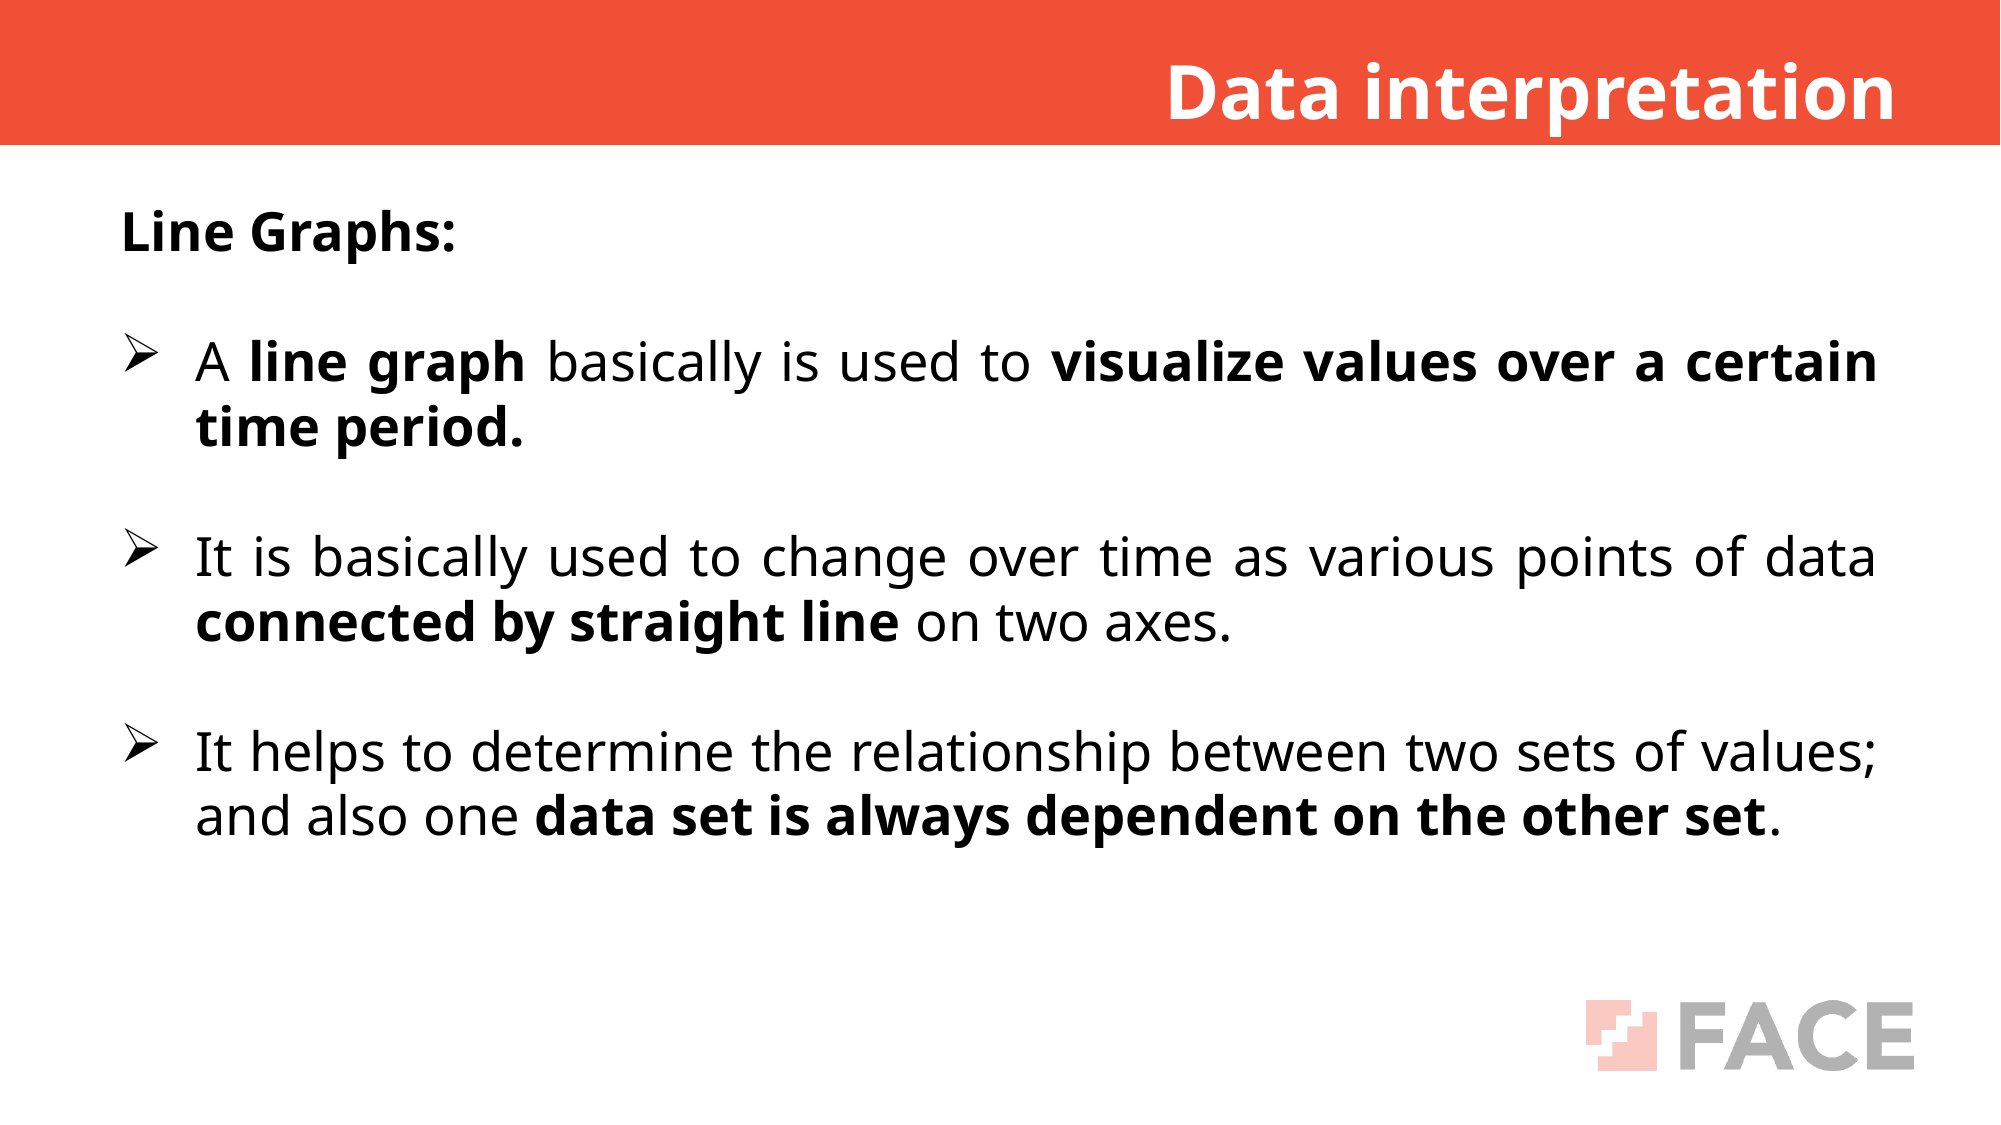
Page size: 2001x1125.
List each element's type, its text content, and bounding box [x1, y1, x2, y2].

text_box [0, 0, 2000, 147]
text_box Data interpretation [638, 37, 1914, 143]
picture [1586, 1000, 1914, 1072]
text_box Line Graphs: A line graph basically is used to visualize values over a certain time period. It is basically used to change over time as various points of data connected by straight line on two axes. It helps to determine the relationship between two sets of values; and also one data set is always dependent on the other set. [105, 189, 1895, 855]
